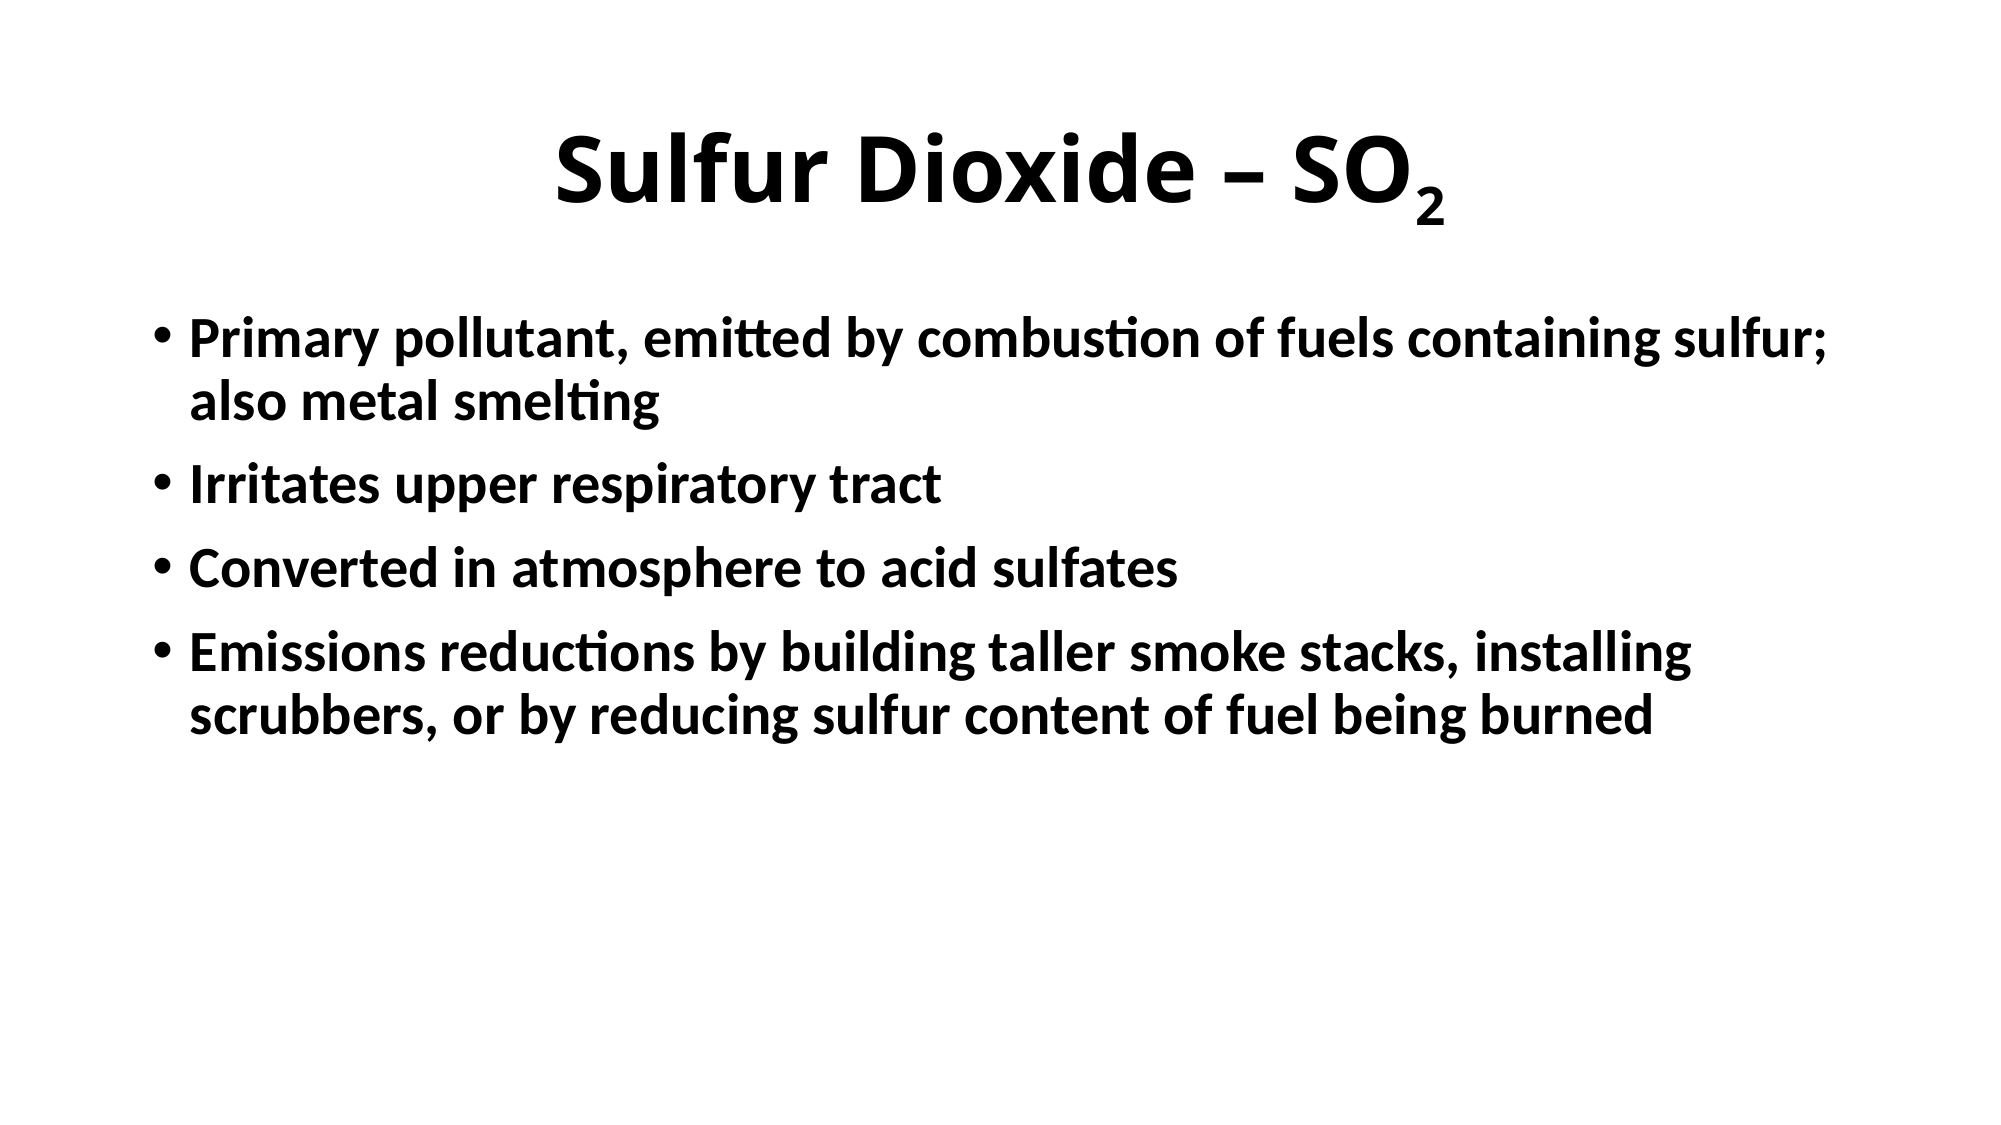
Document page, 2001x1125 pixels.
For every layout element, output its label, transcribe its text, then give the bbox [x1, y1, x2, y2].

title Sulfur Dioxide – SO2 [137, 59, 1863, 278]
list Primary pollutant, emitted by combustion of fuels containing sulfur; also metal smelting Irritates upper respiratory tract Converted in atmosphere to acid sulfates Emissions reductions by building taller smoke stacks, installing scrubbers, or by reducing sulfur content of fuel being burned [137, 299, 1863, 1014]
